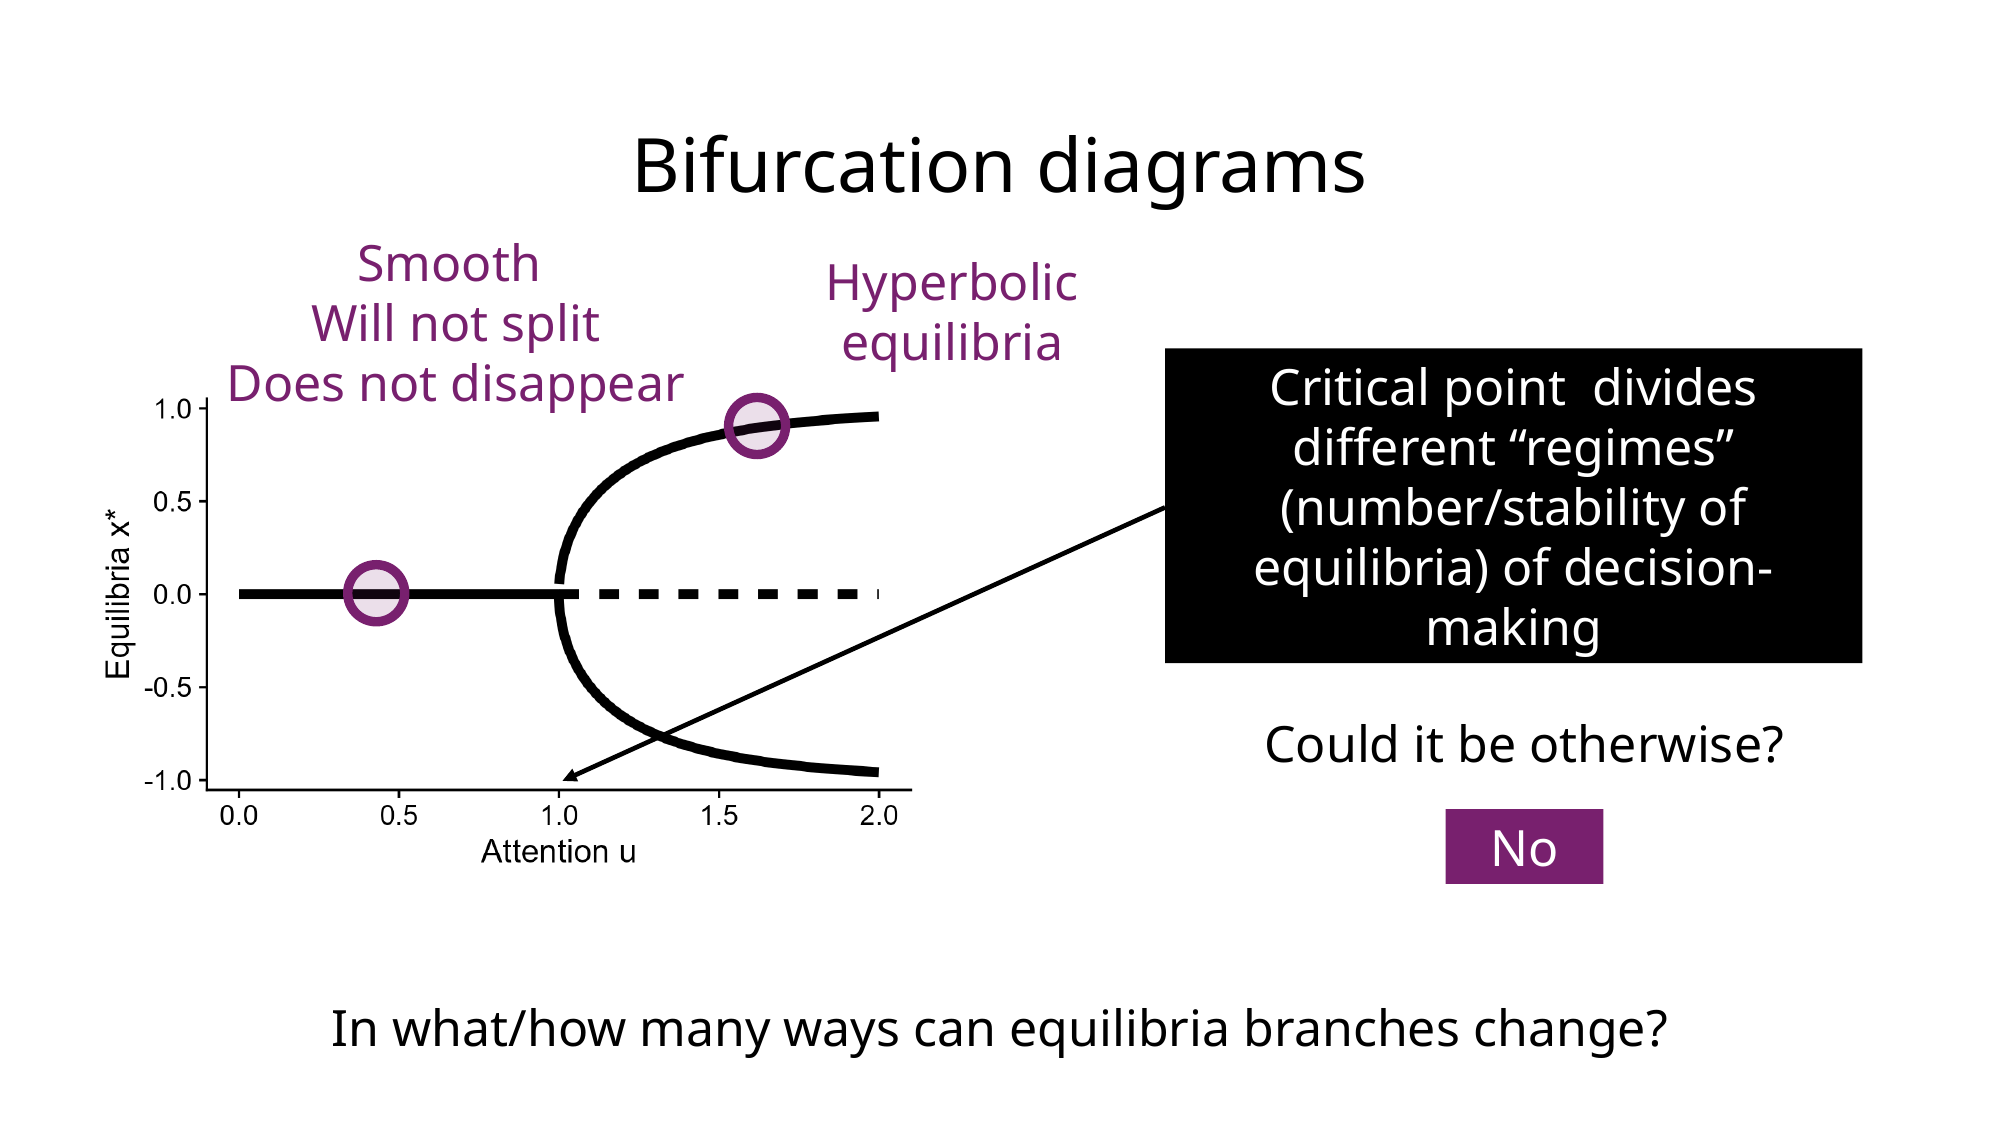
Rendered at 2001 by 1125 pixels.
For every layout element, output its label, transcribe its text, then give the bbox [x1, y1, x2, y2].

title Bifurcation diagrams [137, 59, 1863, 278]
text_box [561, 506, 1166, 782]
text_box No [1445, 809, 1604, 884]
text_box Could it be otherwise? [1175, 705, 1874, 780]
text_box Hyperbolic equilibria [739, 243, 1166, 378]
picture [88, 382, 927, 886]
text_box Smooth Will not split Does not disappear [154, 224, 758, 382]
text_box In what/how many ways can equilibria branches change? [274, 989, 1726, 1064]
